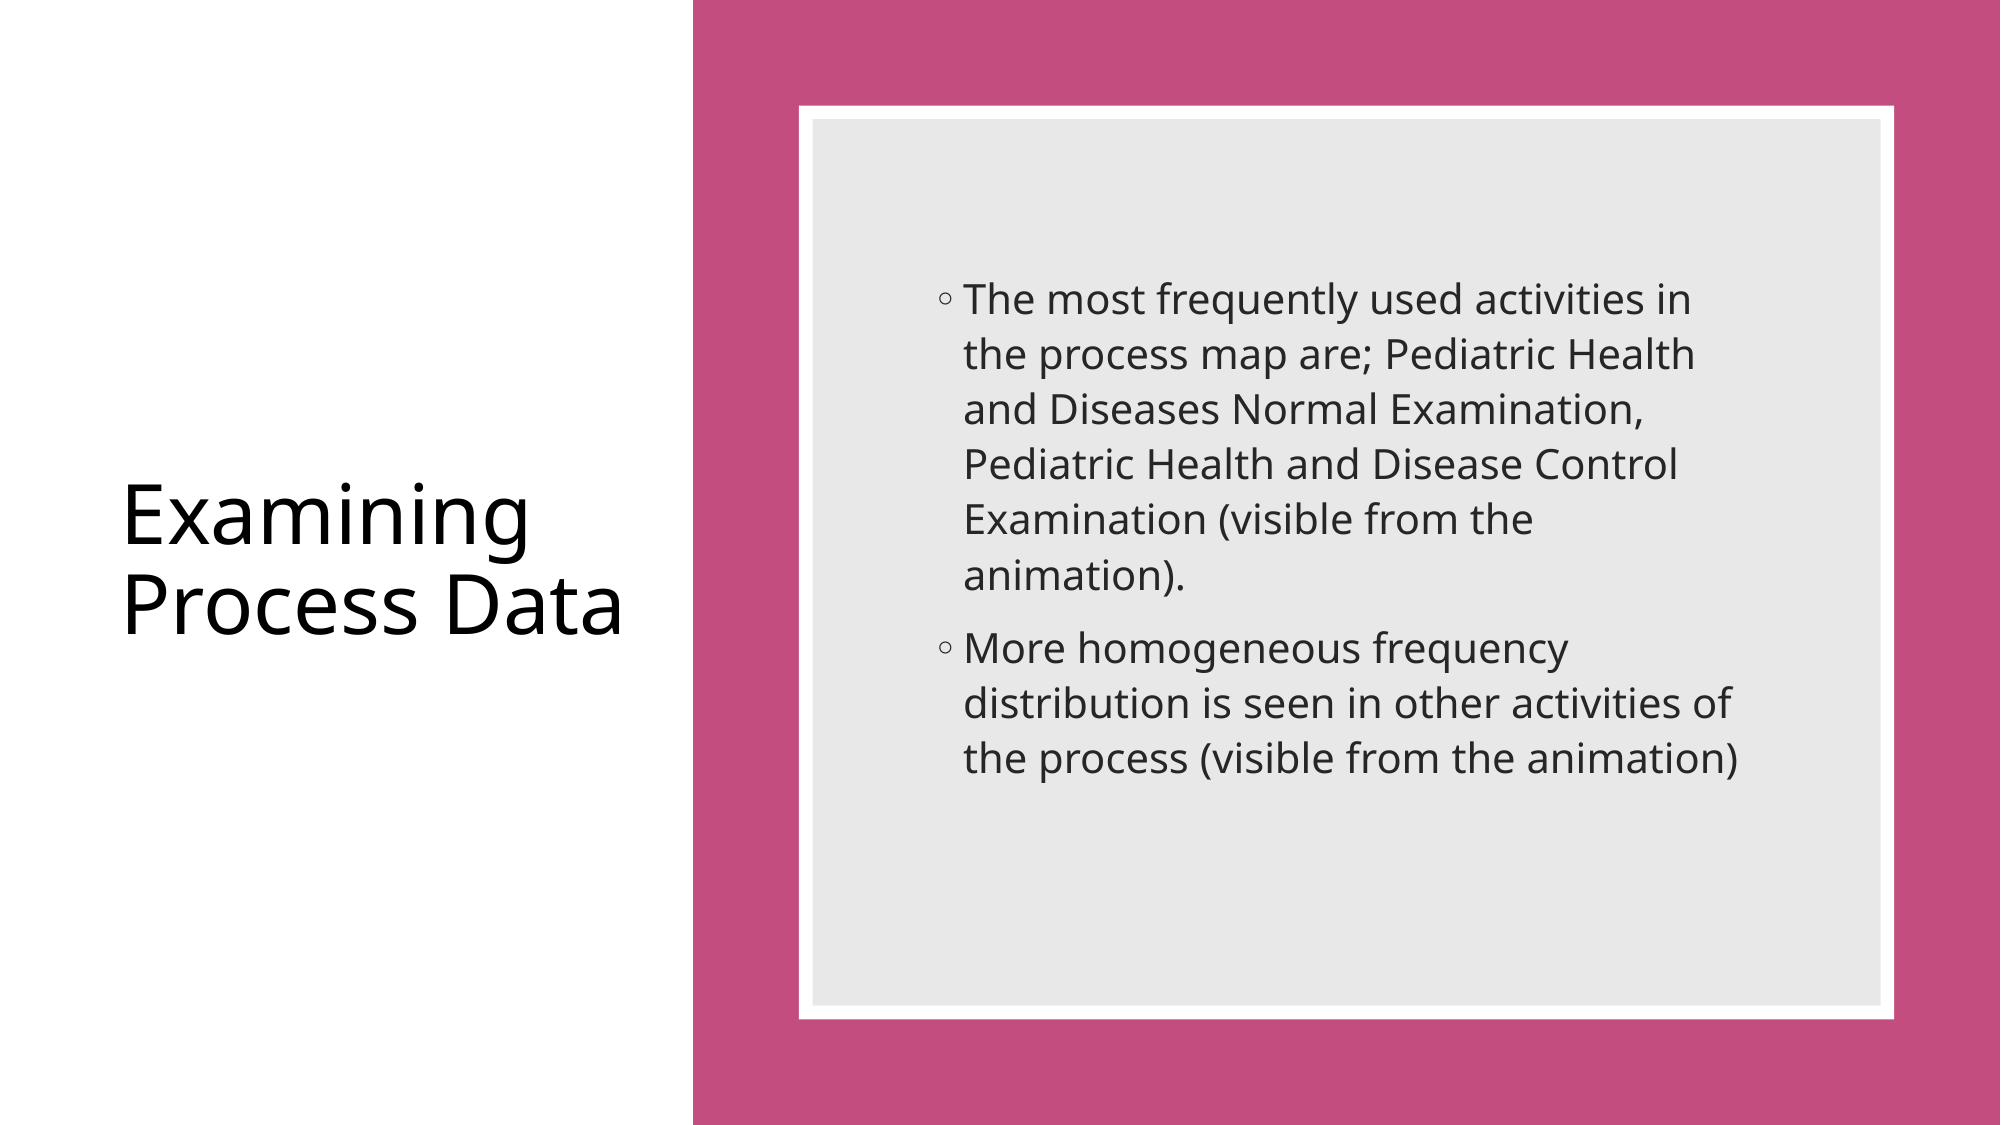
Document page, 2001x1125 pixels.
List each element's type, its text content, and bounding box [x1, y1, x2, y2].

text_box [0, 0, 693, 1125]
list The most frequently used activities in the process map are; Pediatric Health and Diseases Normal Examination, Pediatric Health and Disease Control Examination (visible from the animation). More homogeneous frequency distribution is seen in other activities of the process (visible from the animation) [918, 223, 1775, 901]
title Examining Process Data [105, 191, 643, 934]
text_box [693, 0, 2000, 1125]
text_box [798, 104, 1895, 1020]
text_box [812, 118, 1882, 1007]
